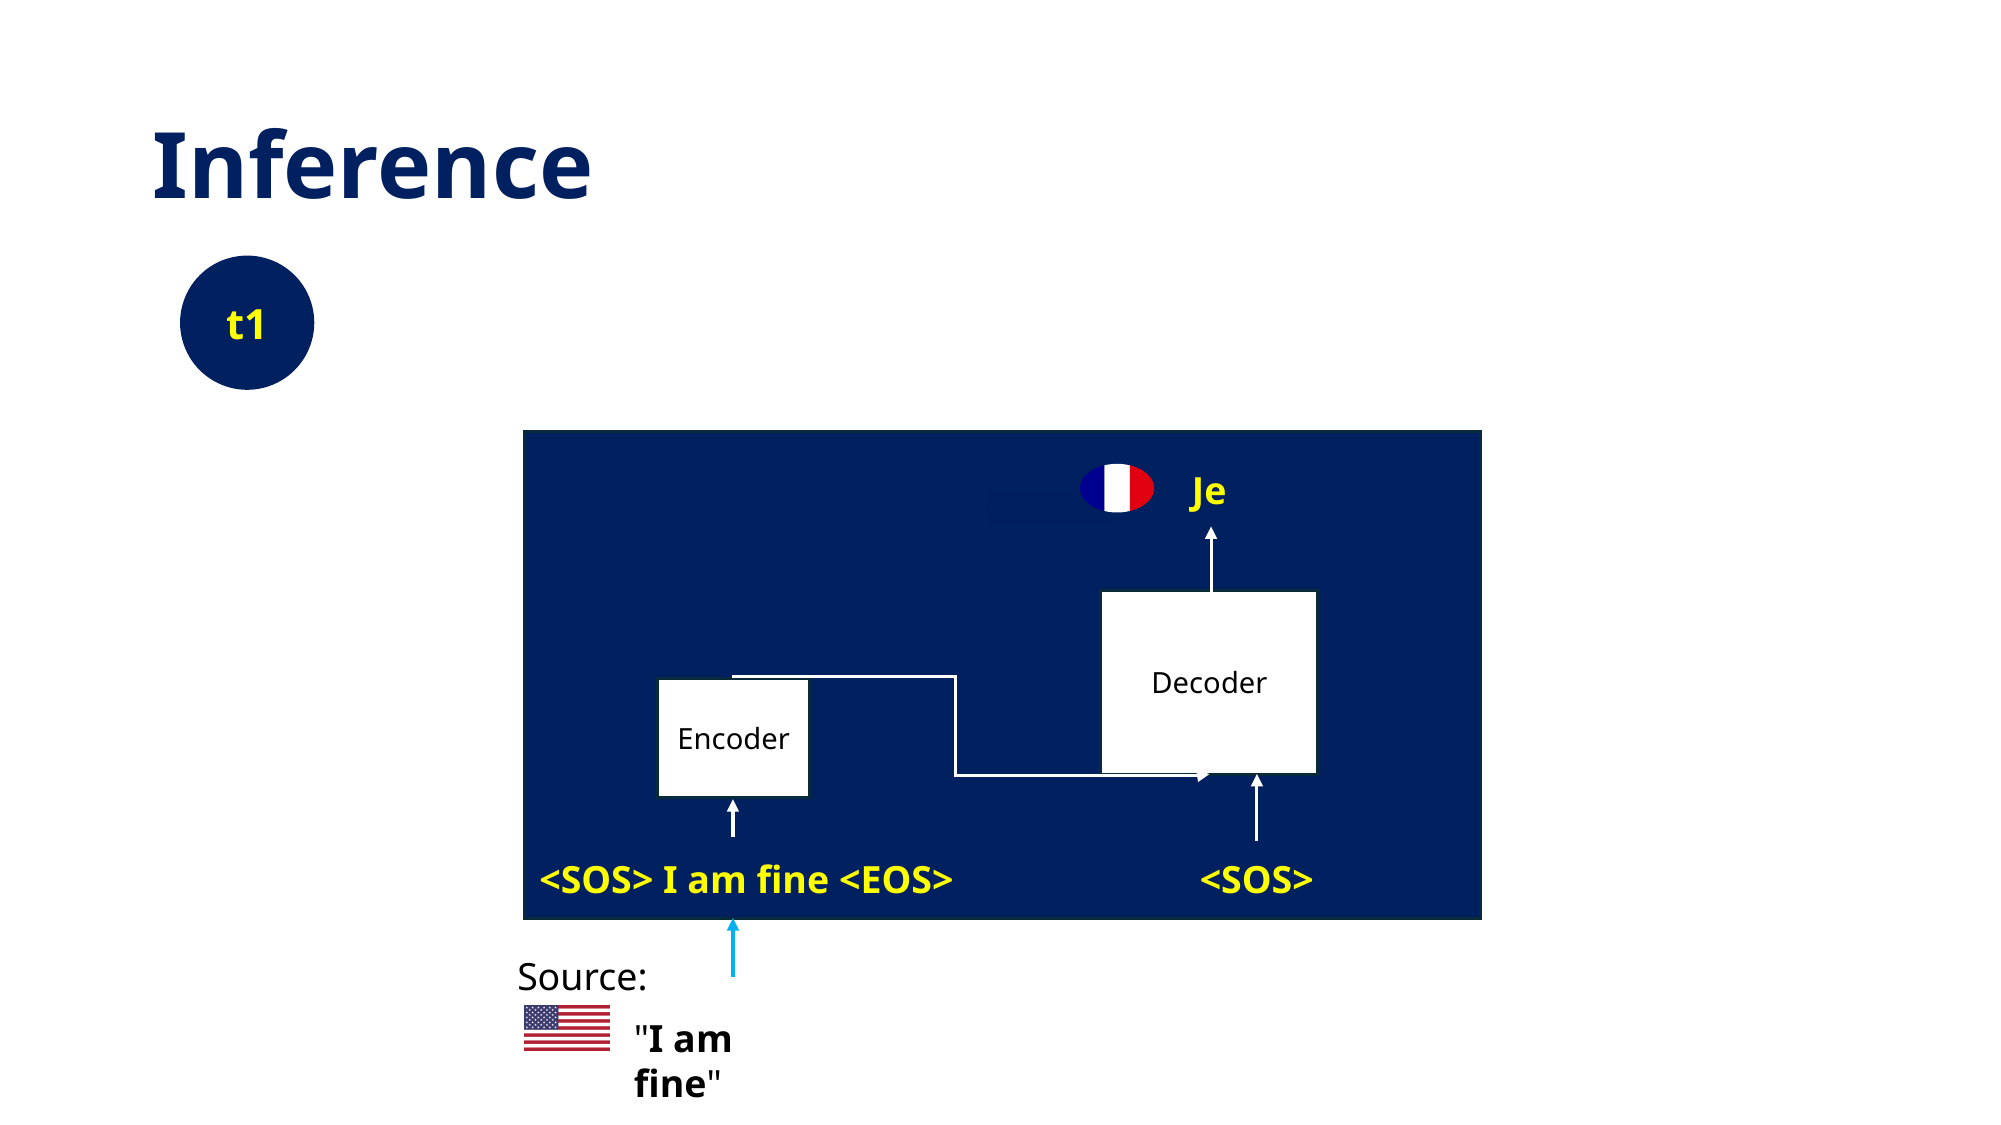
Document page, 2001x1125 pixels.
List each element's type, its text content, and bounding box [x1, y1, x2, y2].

text_box Source: [502, 945, 733, 1006]
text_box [895, 515, 993, 937]
text_box <SOS> [1060, 849, 1453, 909]
picture [1079, 463, 1155, 513]
text_box Decoder [1099, 589, 1320, 776]
title Inference [137, 59, 1863, 278]
text_box Encoder [656, 677, 811, 799]
text_box [523, 430, 1482, 920]
text_box "I am fine" [618, 1007, 836, 1112]
text_box Je [1144, 459, 1275, 519]
text_box t1 [178, 278, 316, 392]
picture [523, 1005, 611, 1052]
text_box <SOS> I am fine <EOS> [507, 849, 895, 909]
